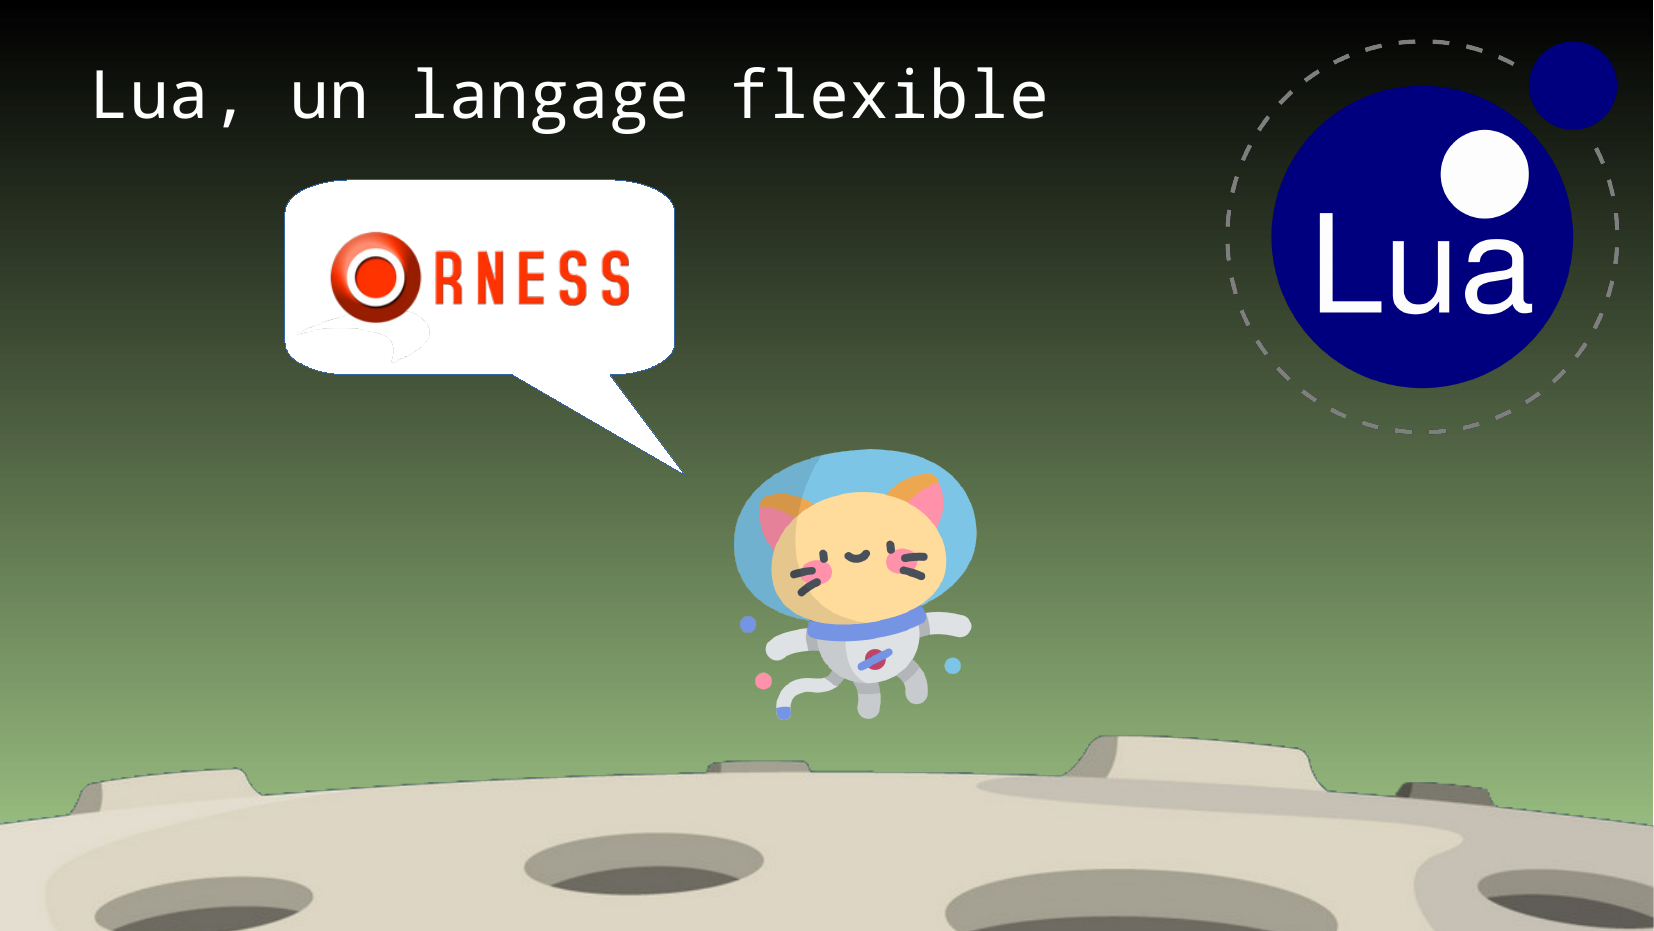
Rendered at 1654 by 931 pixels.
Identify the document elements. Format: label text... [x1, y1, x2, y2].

text_box [285, 179, 675, 370]
picture [284, 209, 645, 383]
picture [1219, 34, 1620, 435]
text_box Lua, un langage flexible [75, 44, 1065, 140]
picture [0, 449, 1654, 931]
text_box [526, 383, 686, 476]
text_box [0, 0, 1654, 703]
